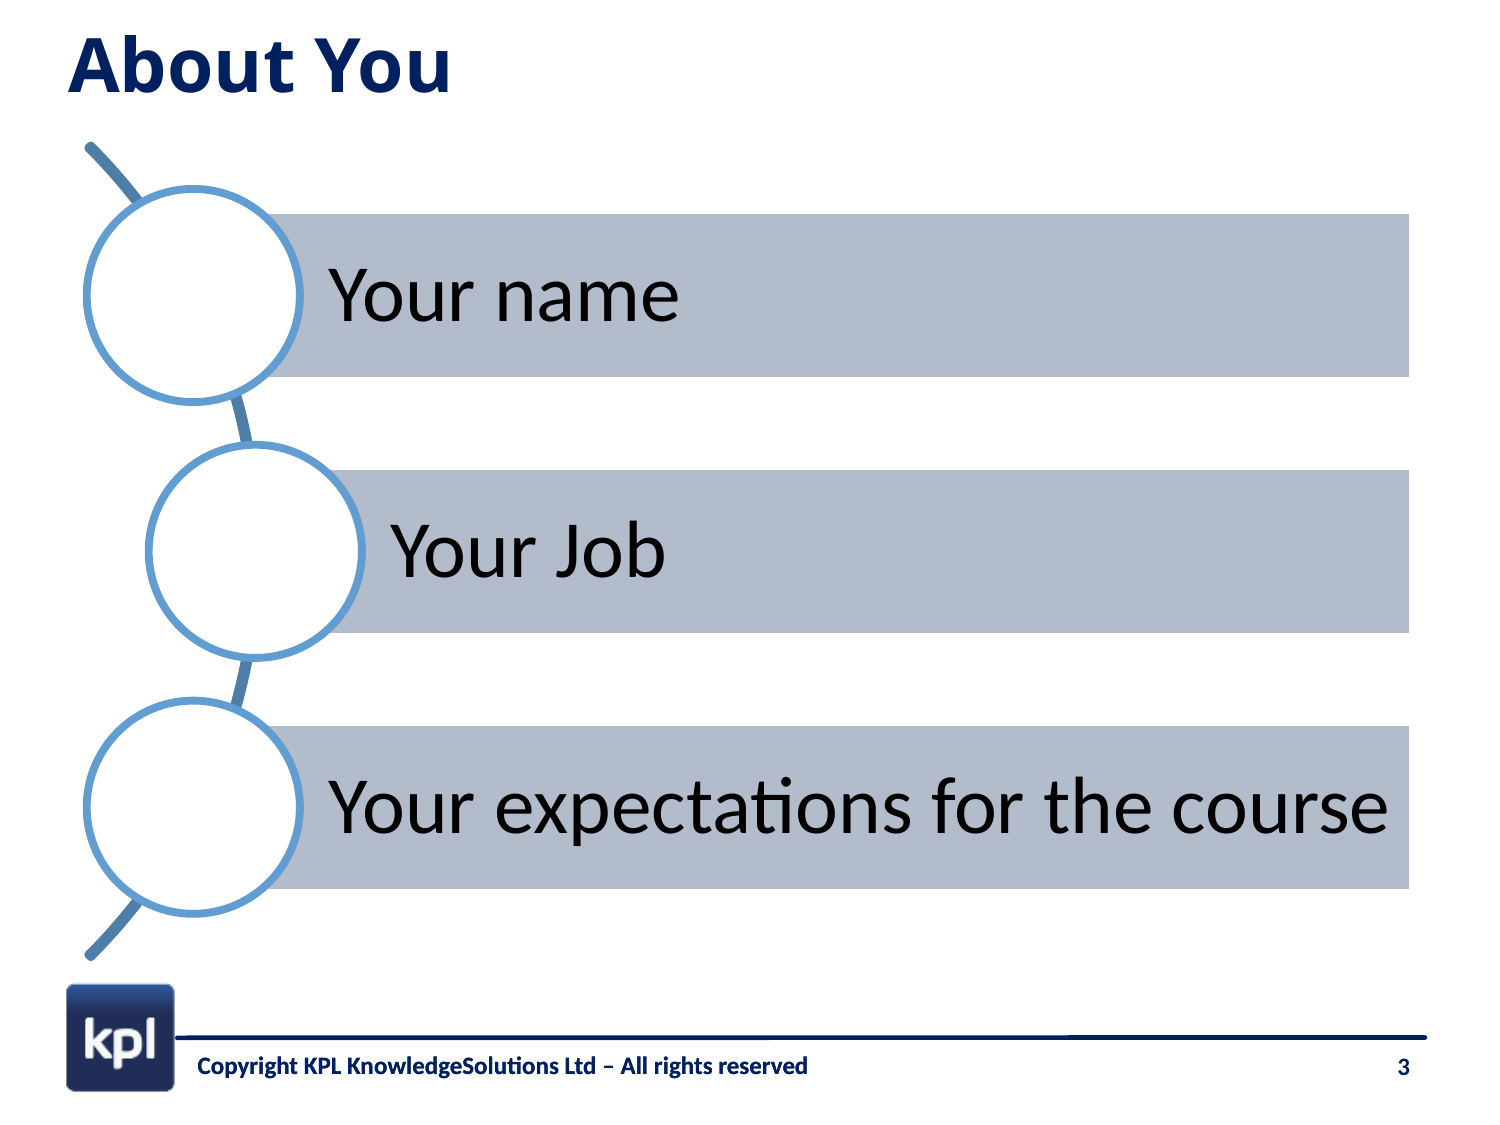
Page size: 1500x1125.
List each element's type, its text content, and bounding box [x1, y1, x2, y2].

slide_number 3 [987, 1042, 1425, 1103]
title About You [53, 0, 1500, 125]
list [74, 124, 1425, 978]
picture [62, 980, 178, 1095]
text_box Copyright KPL KnowledgeSolutions Ltd – All rights reserved [182, 1042, 1176, 1088]
